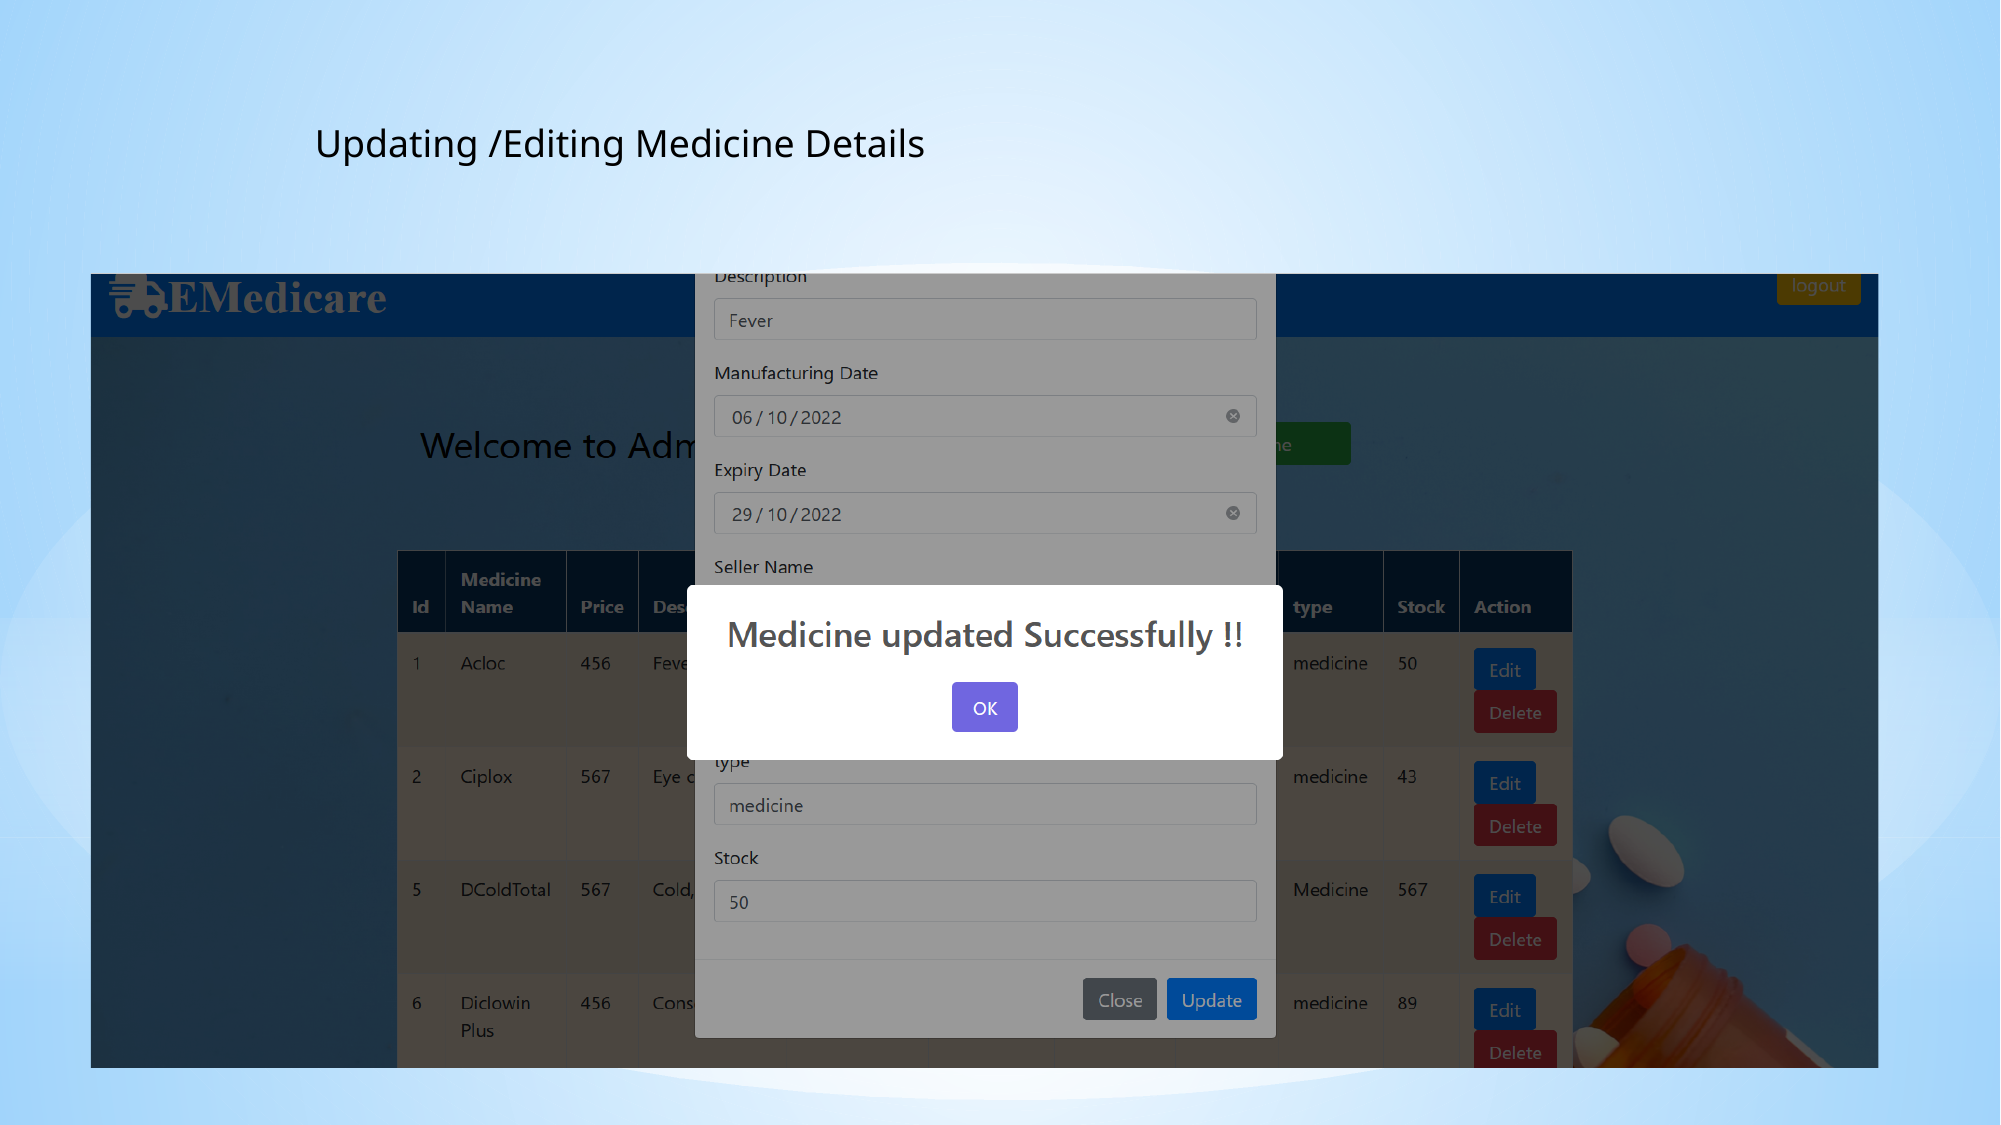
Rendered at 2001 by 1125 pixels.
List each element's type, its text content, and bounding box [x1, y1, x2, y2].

picture [90, 273, 1879, 1069]
text_box Updating /Editing Medicine Details [300, 112, 1083, 173]
